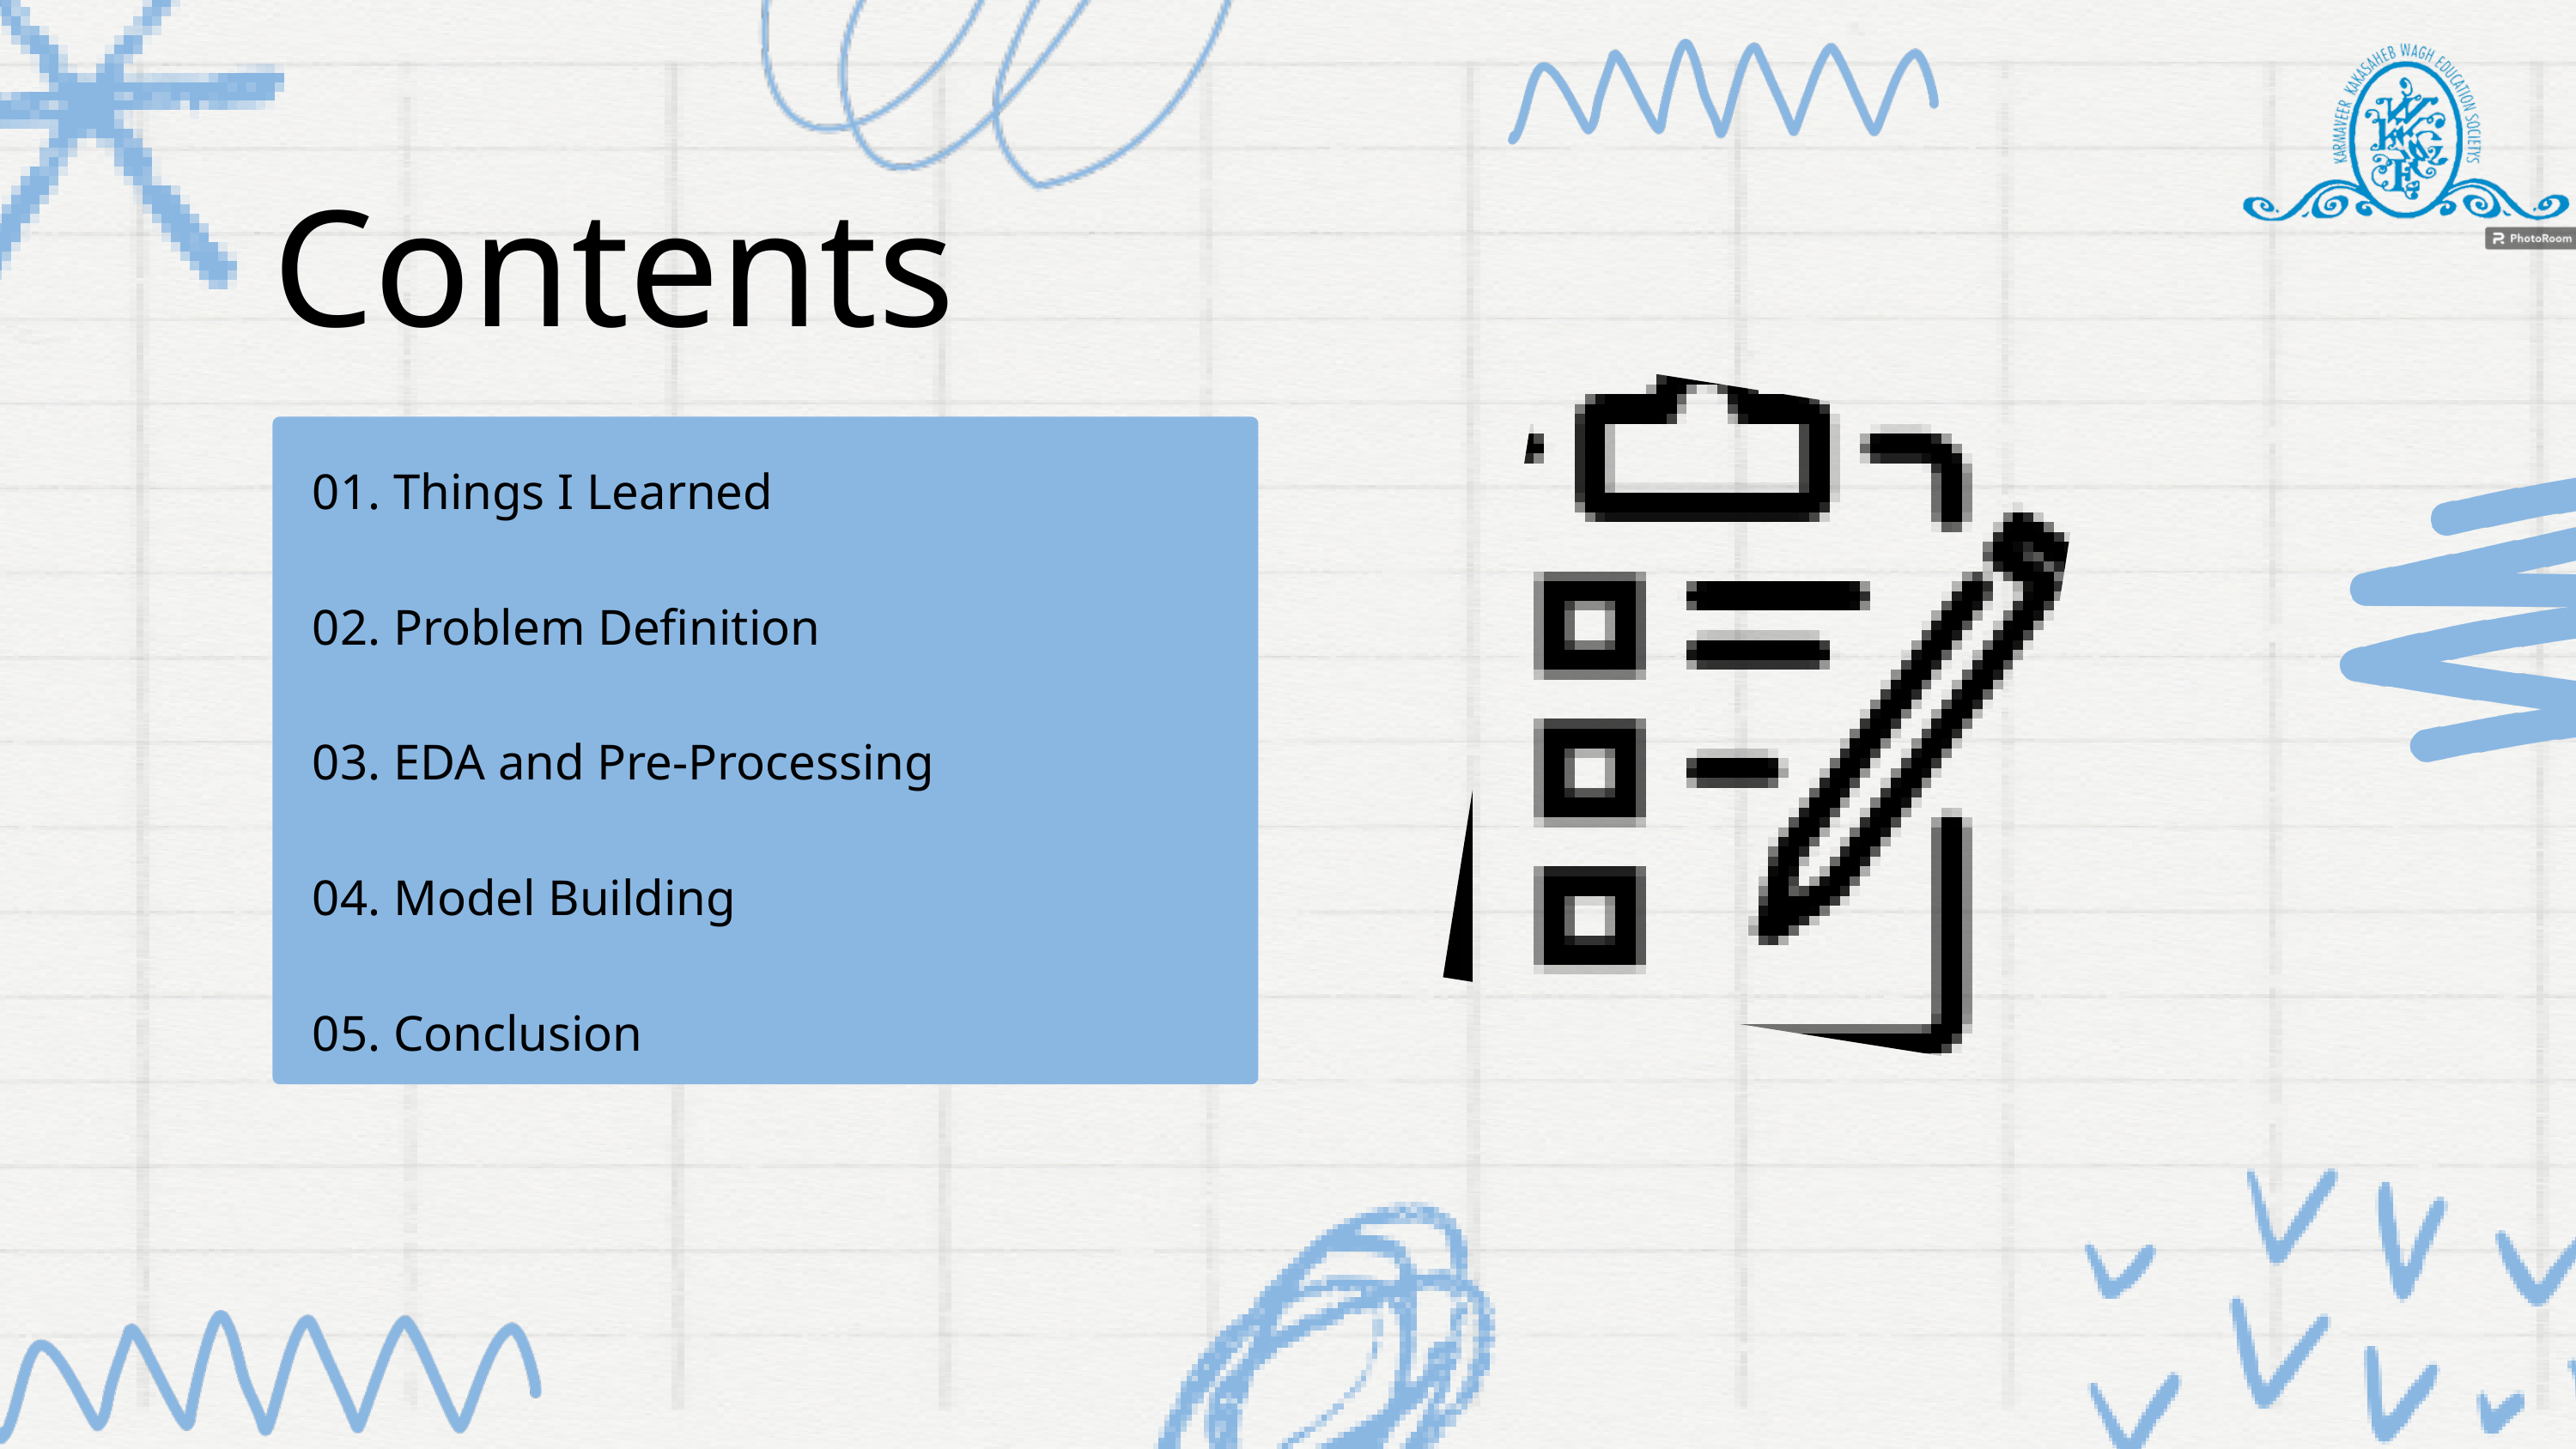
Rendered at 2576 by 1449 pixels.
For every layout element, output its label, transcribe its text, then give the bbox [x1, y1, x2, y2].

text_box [272, 416, 1259, 1085]
text_box [629, 0, 1332, 193]
text_box Contents [272, 203, 1262, 360]
text_box [0, 0, 284, 289]
text_box [0, 0, 2576, 1449]
text_box [2233, 0, 2576, 263]
text_box [2084, 1168, 2576, 1449]
text_box [1131, 1202, 1496, 1449]
text_box [2326, 368, 2576, 873]
text_box [0, 1310, 542, 1445]
text_box [1508, 39, 1939, 145]
text_box [1443, 355, 2085, 1064]
